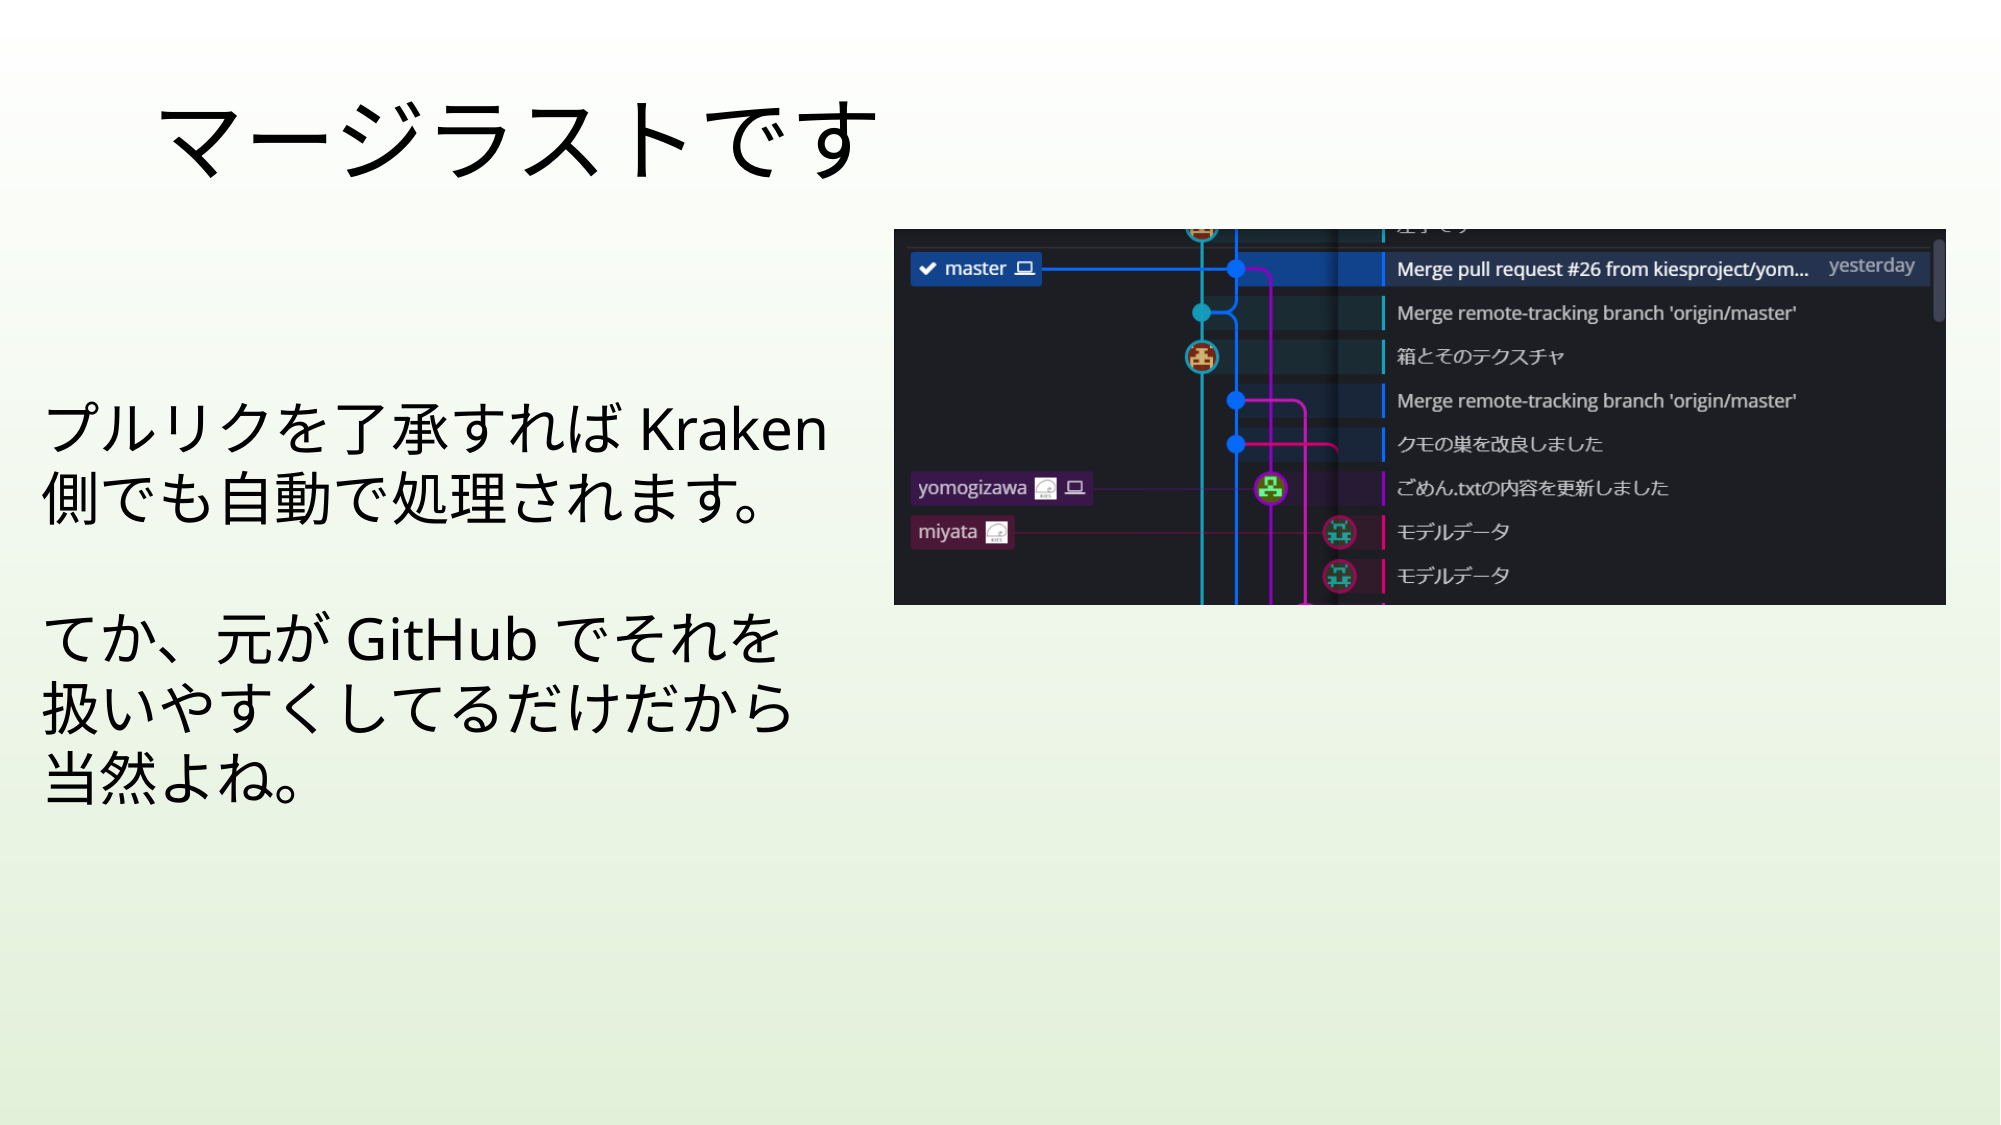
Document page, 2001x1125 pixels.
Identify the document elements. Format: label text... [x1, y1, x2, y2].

title マージラストです [137, 59, 1863, 230]
text_box プルリクを了承すればKraken側でも自動で処理されます。 てか、元がGitHubでそれを扱いやすくしてるだけだから当然よね。 [26, 384, 857, 820]
picture [894, 229, 1946, 605]
